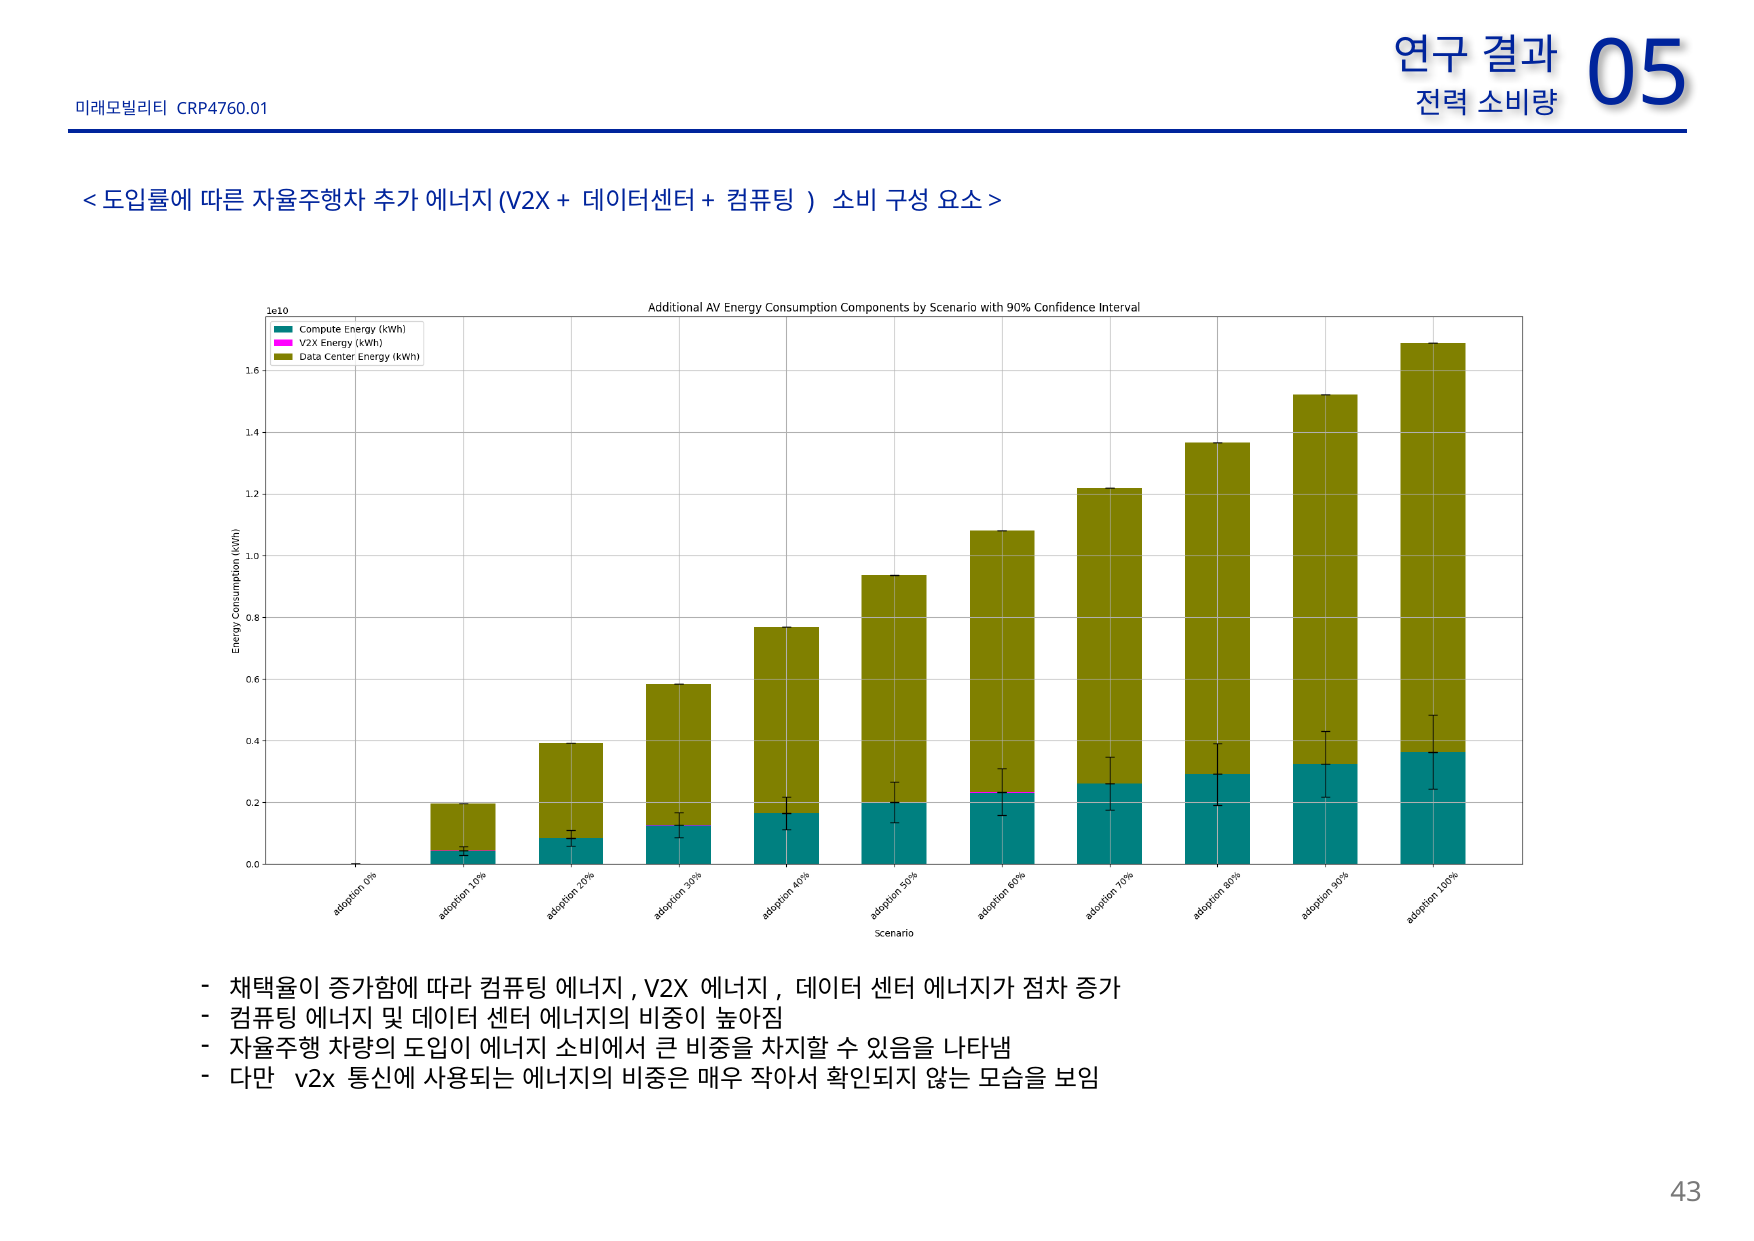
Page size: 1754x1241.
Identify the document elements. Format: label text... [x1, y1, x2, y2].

list 05 [1540, 9, 1706, 141]
text_box 채택율이 증가함에 따라 컴퓨팅 에너지, V2X 에너지, 데이터 센터 에너지가 점차 증가 컴퓨팅 에너지 및 데이터 센터 에너지의 비중이 높아짐 자율주행 차량의 도입이 에너지 소비에서 큰 비중을 차지할 수 있음을 나타냄 다만 v2x 통신에 사용되는 에너지의 비중은 매우 작아서 확인되지 않는 모습을 보임 [186, 965, 1568, 1100]
text_box <도입률에 따른 자율주행차 추가 에너지(V2X + 데이터센터+ 컴퓨팅 ) 소비 구성 요소> [67, 170, 1104, 232]
list 연구 결과 [1032, 25, 1574, 73]
list 전력 소비량 [1032, 73, 1574, 135]
slide_number 43 [1322, 1159, 1717, 1226]
picture [222, 292, 1532, 948]
